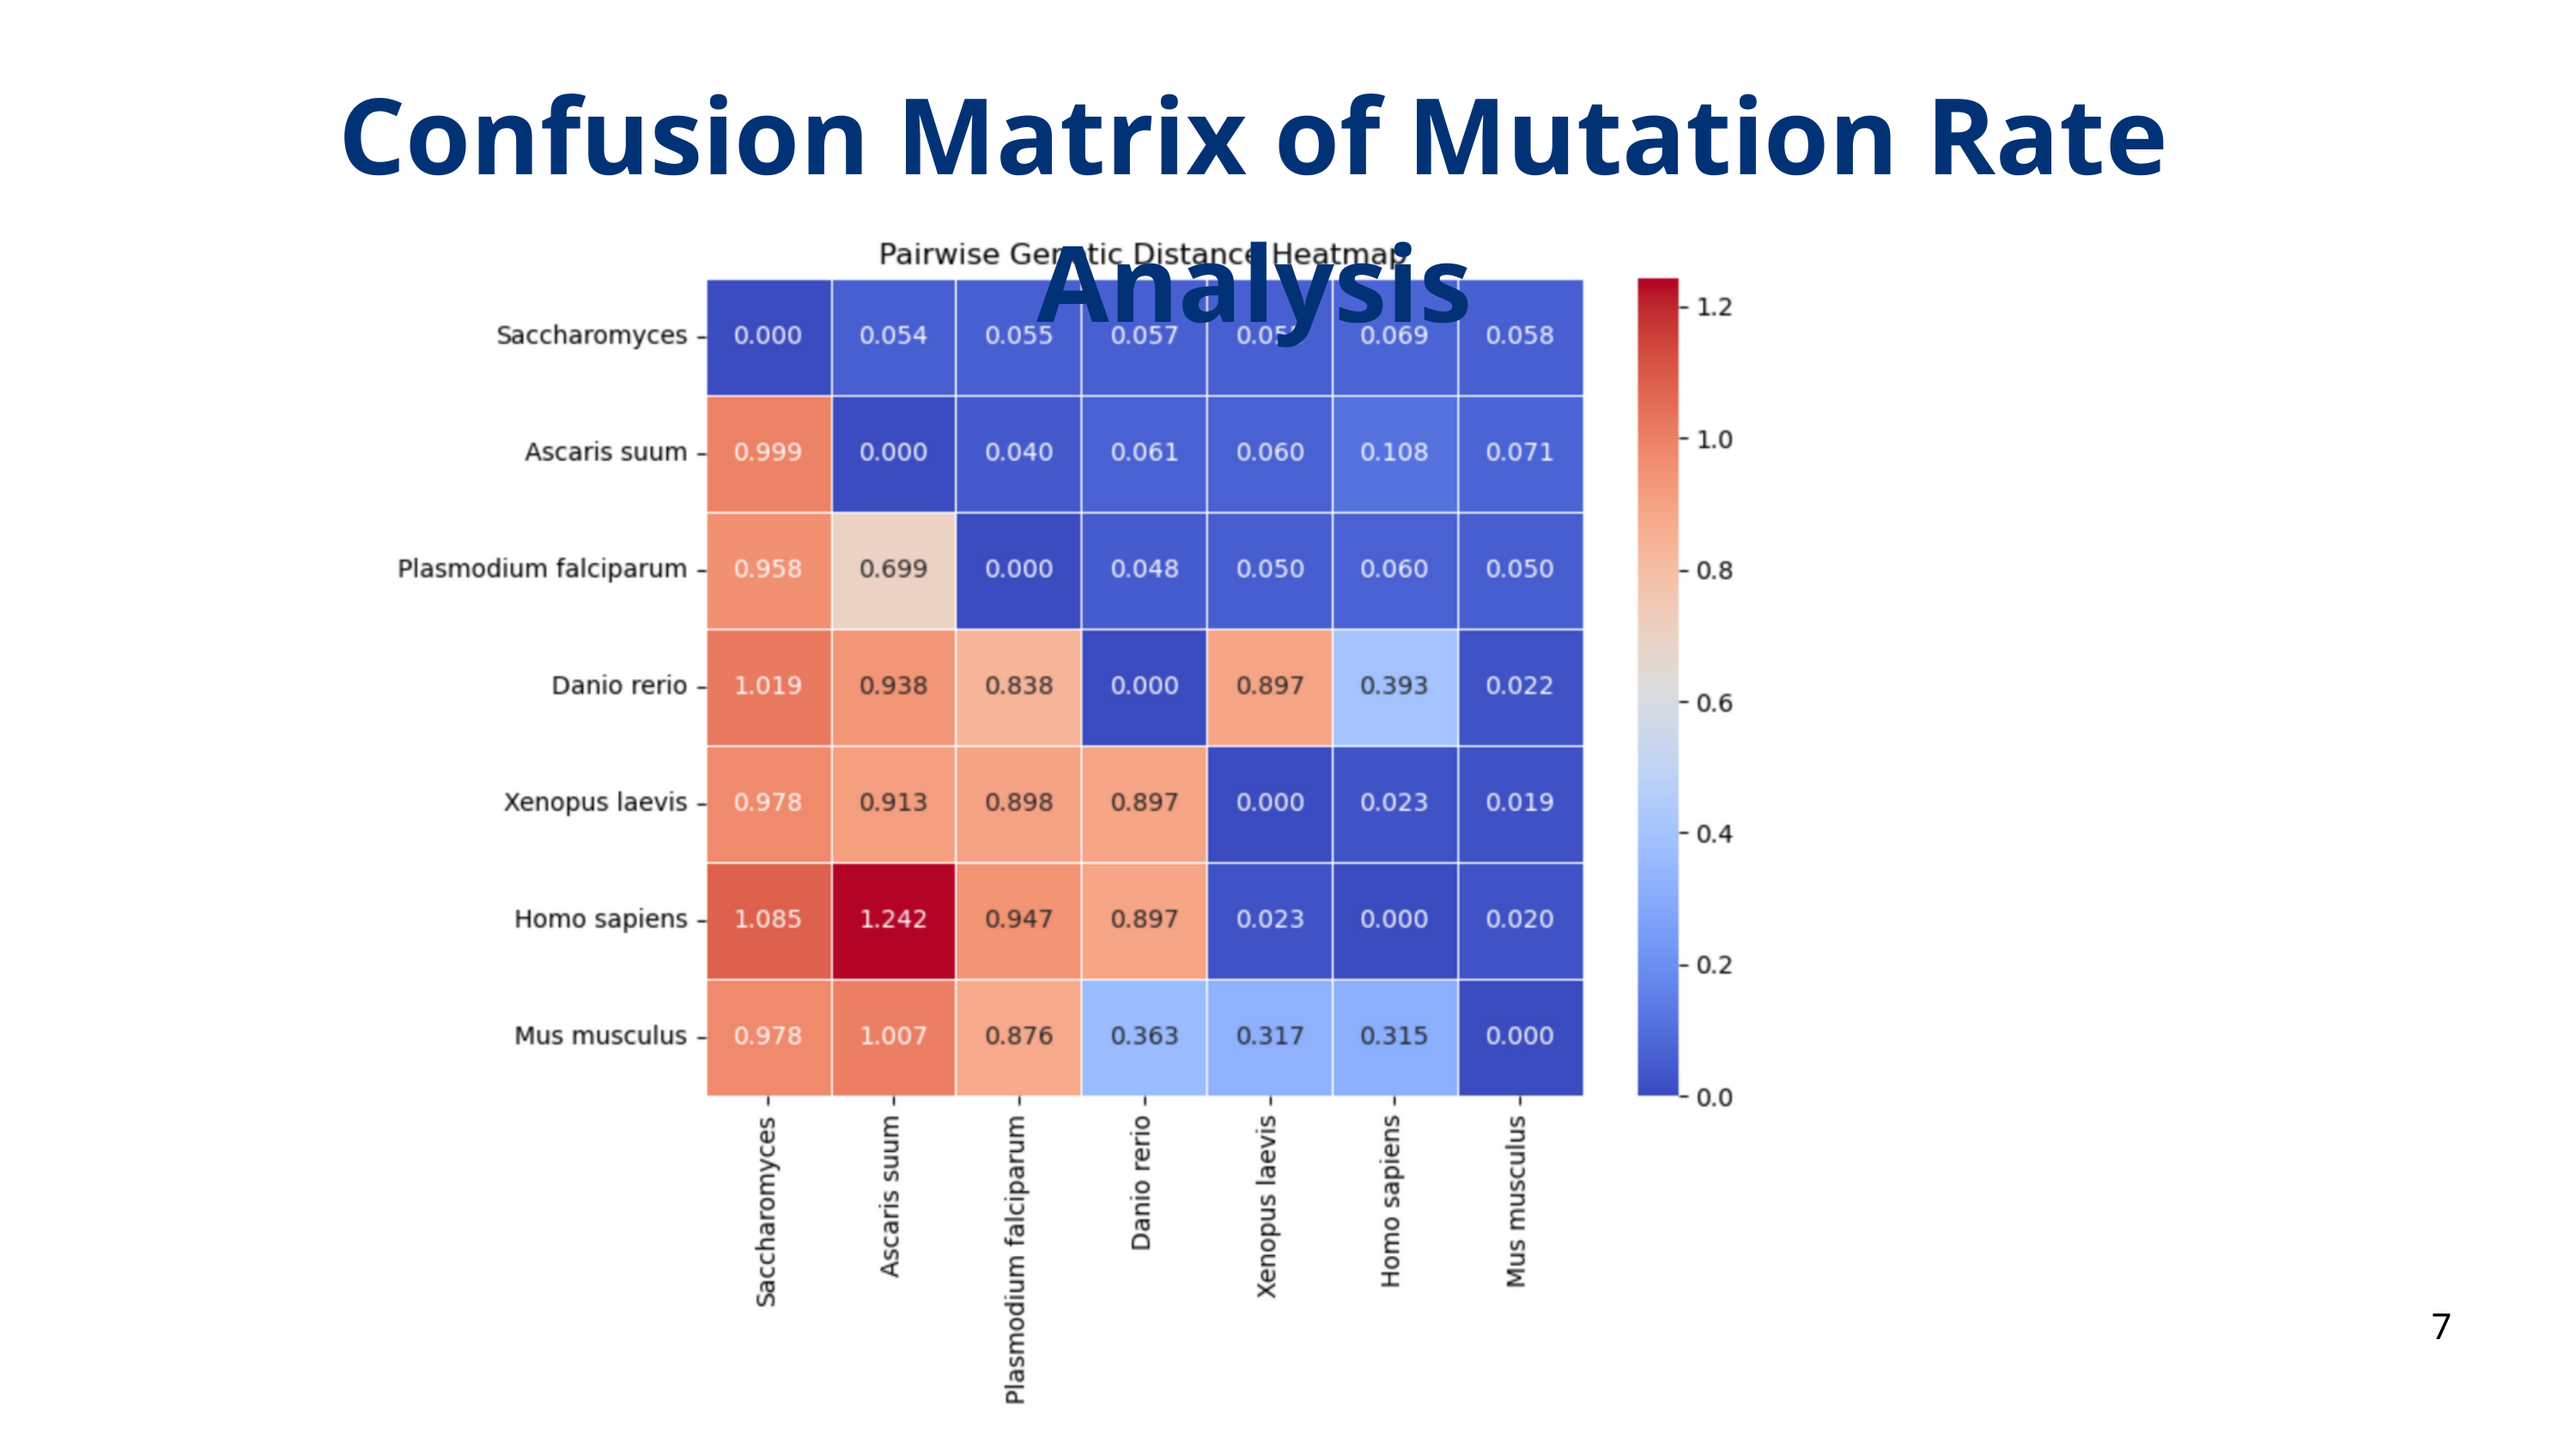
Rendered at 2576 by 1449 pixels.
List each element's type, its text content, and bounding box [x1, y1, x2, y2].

text_box 7 [2431, 1296, 2452, 1348]
text_box Confusion Matrix of Mutation Rate Analysis [146, 47, 2363, 344]
text_box [248, 344, 2348, 1424]
